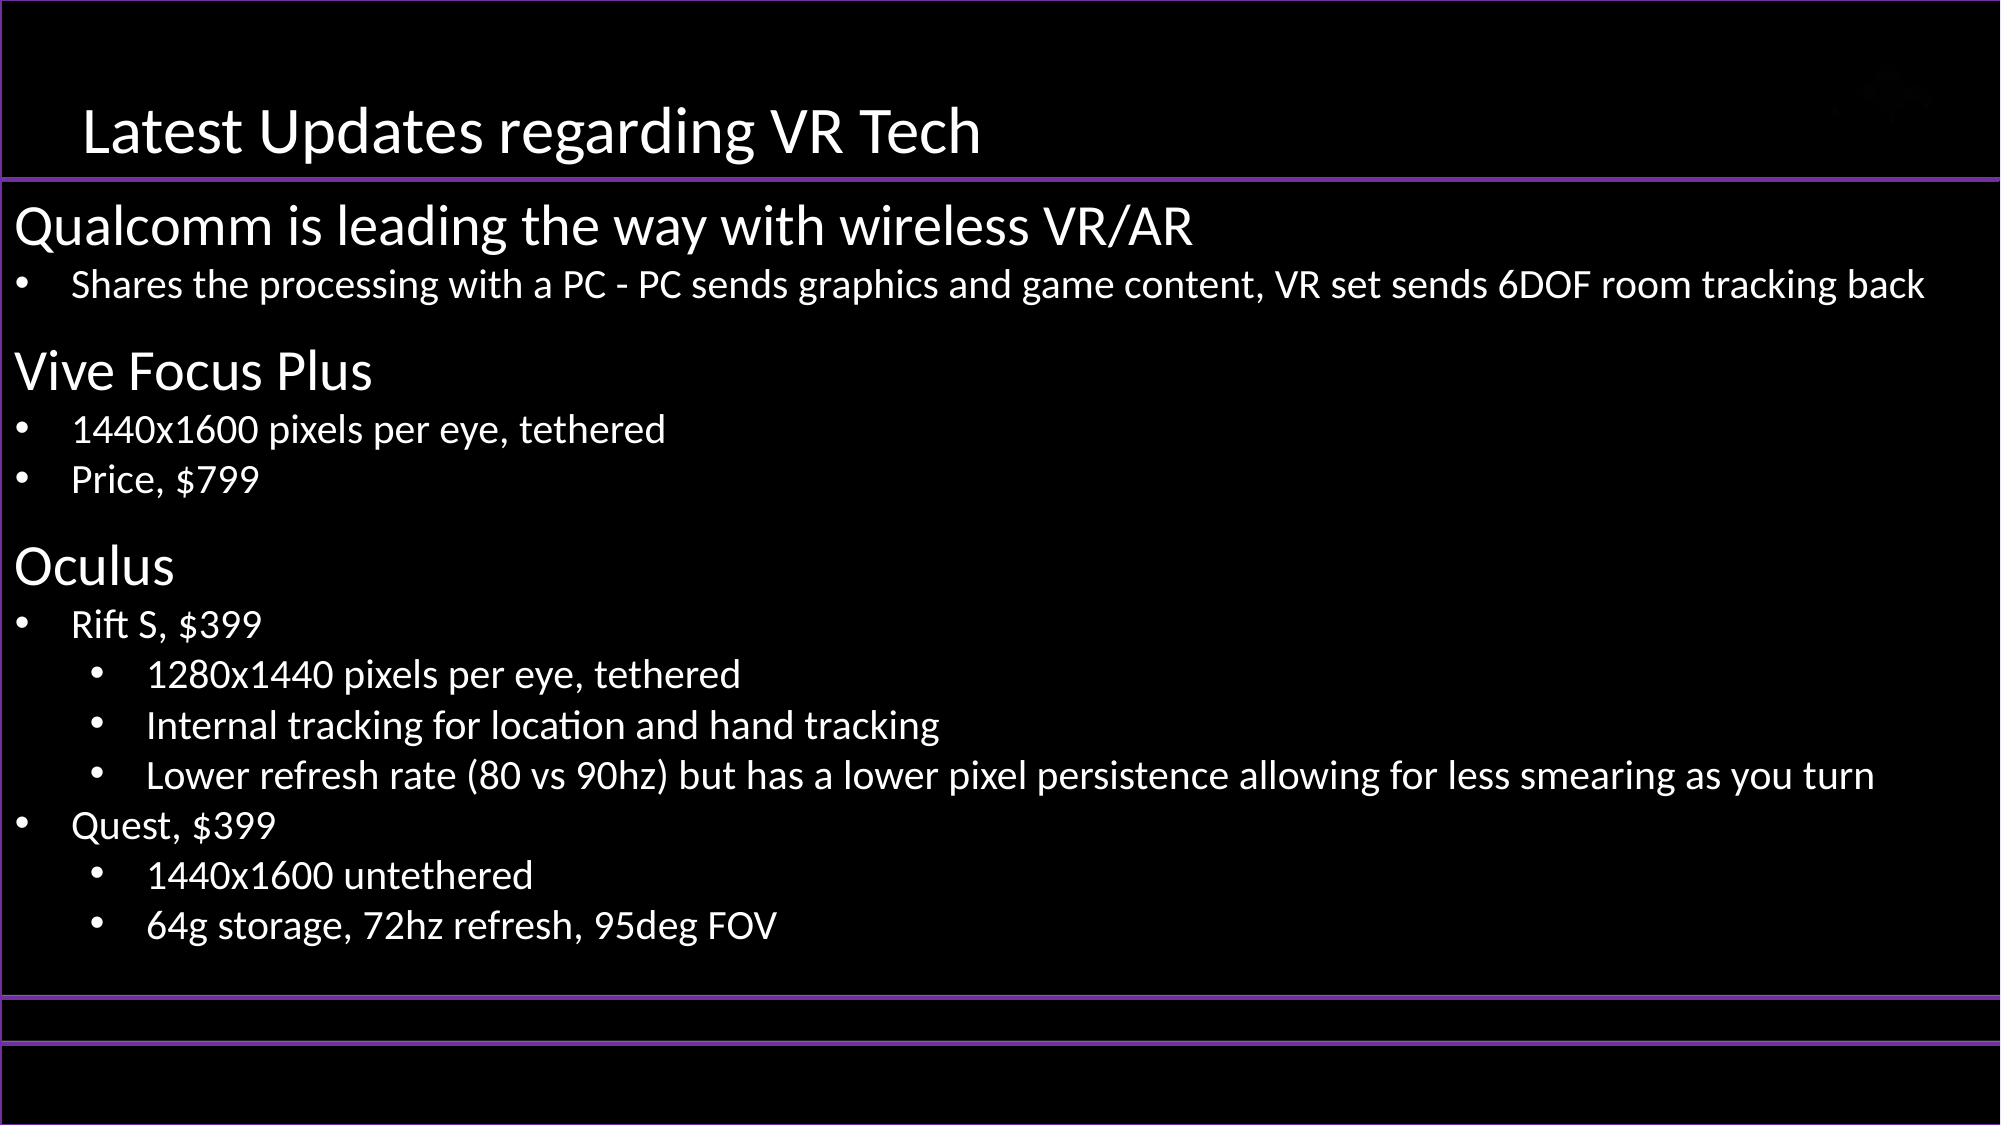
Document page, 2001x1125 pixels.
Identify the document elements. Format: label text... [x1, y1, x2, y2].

text_box Qualcomm is leading the way with wireless VR/AR Shares the processing with a PC - PC sends graphics and game content, VR set sends 6DOF room tracking back Vive Focus Plus 1440x1600 pixels per eye, tethered Price, $799 Oculus Rift S, $399 1280x1440 pixels per eye, tethered Internal tracking for location and hand tracking Lower refresh rate (80 vs 90hz) but has a lower pixel persistence allowing for less smearing as you turn Quest, $399 1440x1600 untethered 64g storage, 72hz refresh, 95deg FOV [0, 179, 1972, 1000]
text_box Latest Updates regarding VR Tech [67, 39, 1814, 175]
picture [0, 0, 2001, 1125]
